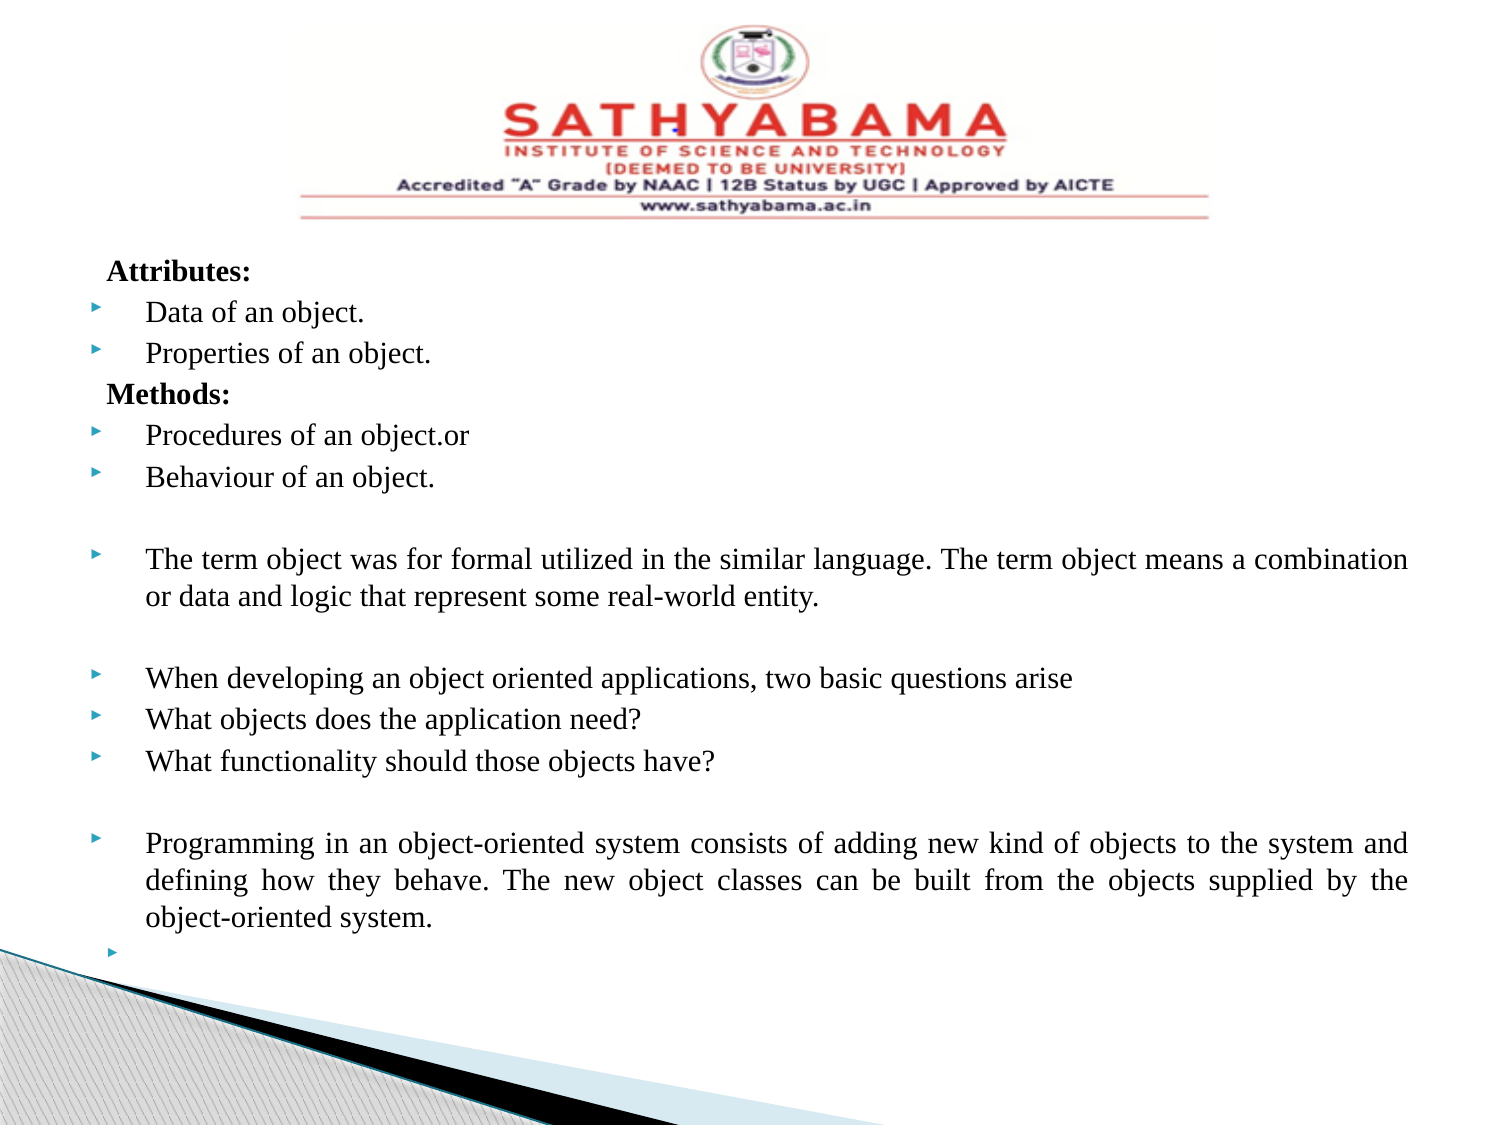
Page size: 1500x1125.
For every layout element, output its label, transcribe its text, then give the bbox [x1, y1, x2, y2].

picture [262, 24, 1263, 238]
list Attributes: Data of an object. Properties of an object. Methods: Procedures of an object.or Behaviour of an object. The term object was for formal utilized in the similar language. The term object means a combination or data and logic that represent some real-world entity. When developing an object oriented applications, two basic questions arise What objects does the application need? What functionality should those objects have? Programming in an object-oriented system consists of adding new kind of objects to the system and defining how they behave. The new object classes can be built from the objects supplied by the object-oriented system. [75, 243, 1425, 986]
